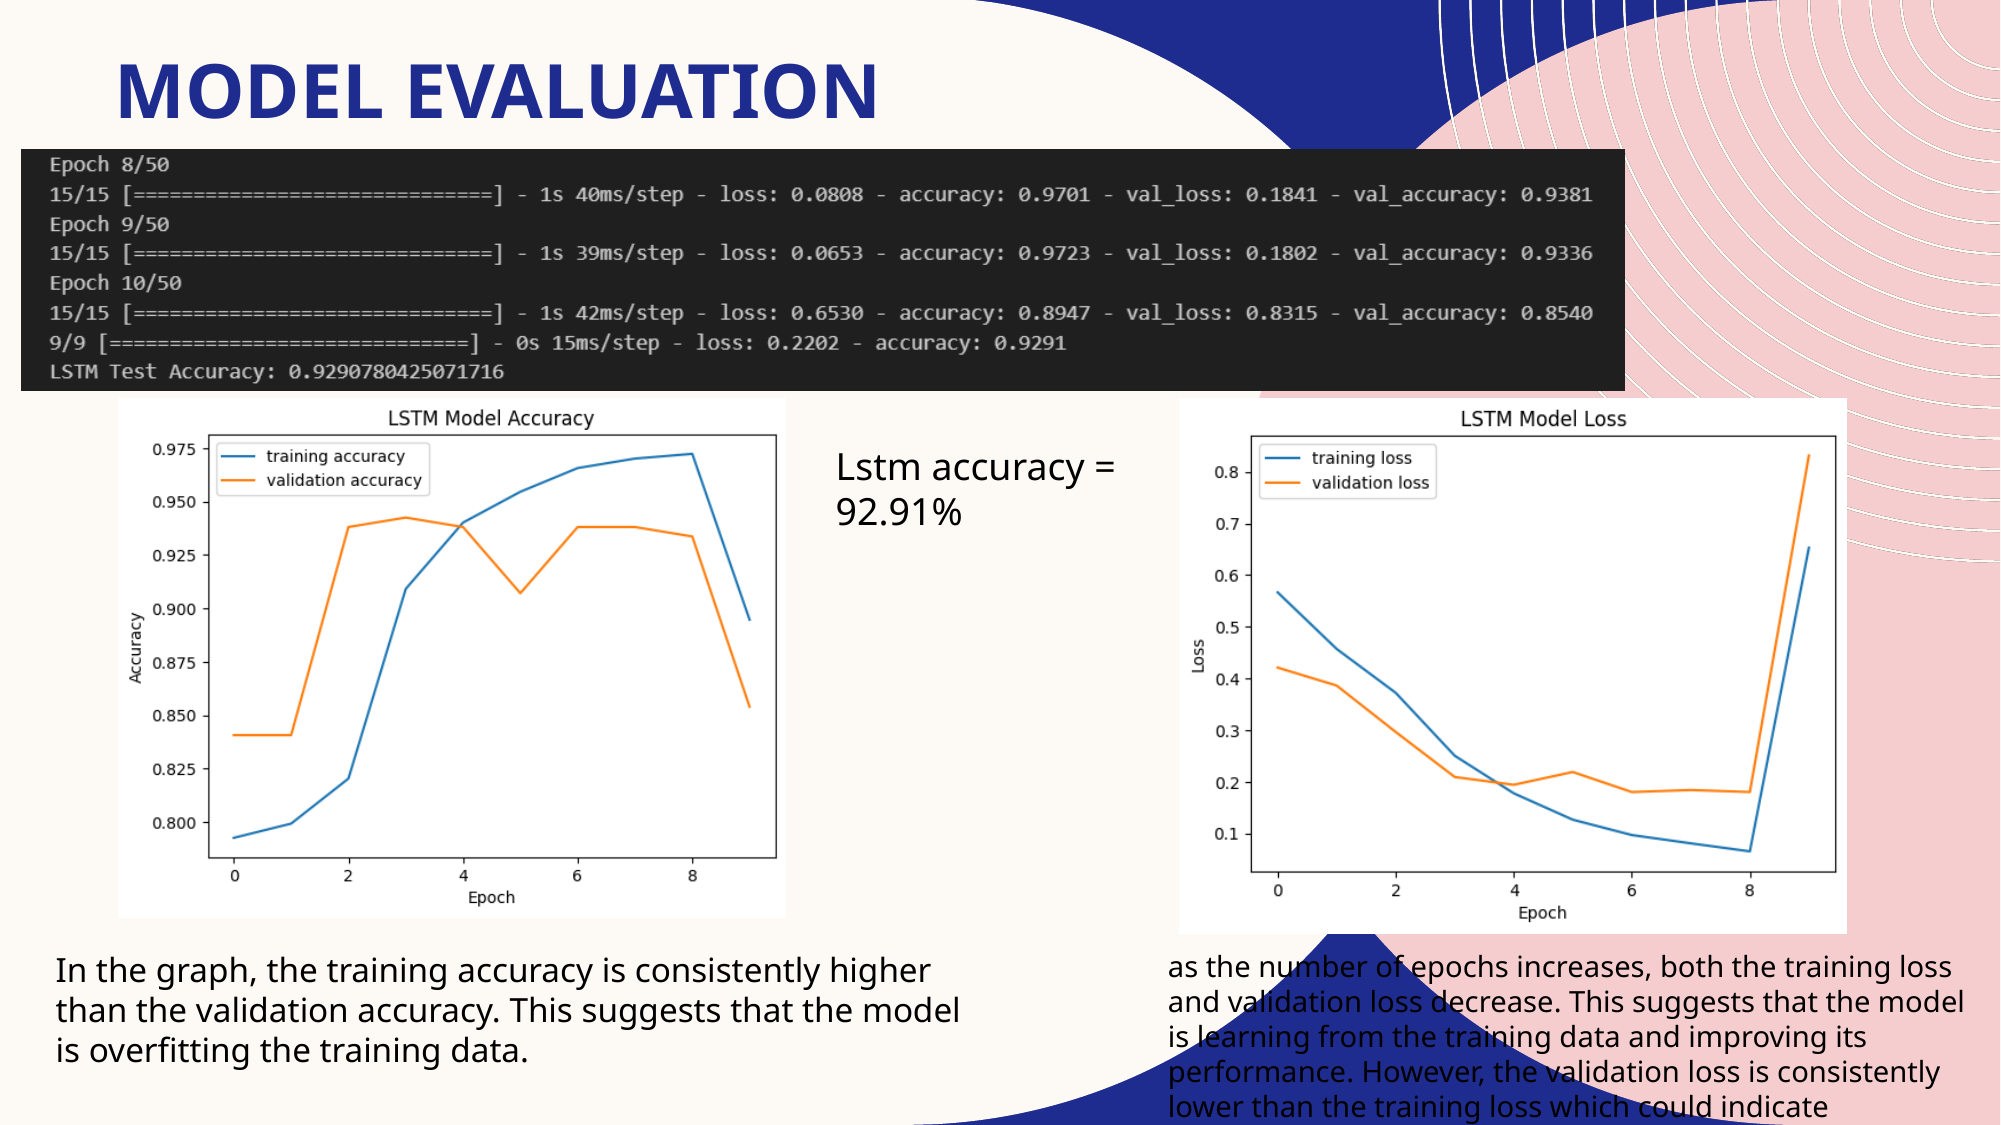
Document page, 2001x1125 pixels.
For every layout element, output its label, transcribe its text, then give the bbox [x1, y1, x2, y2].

text_box In the graph, the training accuracy is consistently higher than the validation accuracy. This suggests that the model is overfitting the training data. [40, 941, 983, 1077]
text_box as the number of epochs increases, both the training loss and validation loss decrease. This suggests that the model is learning from the training data and improving its performance. However, the validation loss is consistently lower than the training loss which could indicate underfitting. [1153, 941, 2000, 1125]
picture [118, 398, 786, 918]
picture [21, 0, 2001, 934]
title Model evaluation [99, 9, 1038, 134]
text_box Lstm accuracy = 92.91% [820, 435, 1154, 541]
